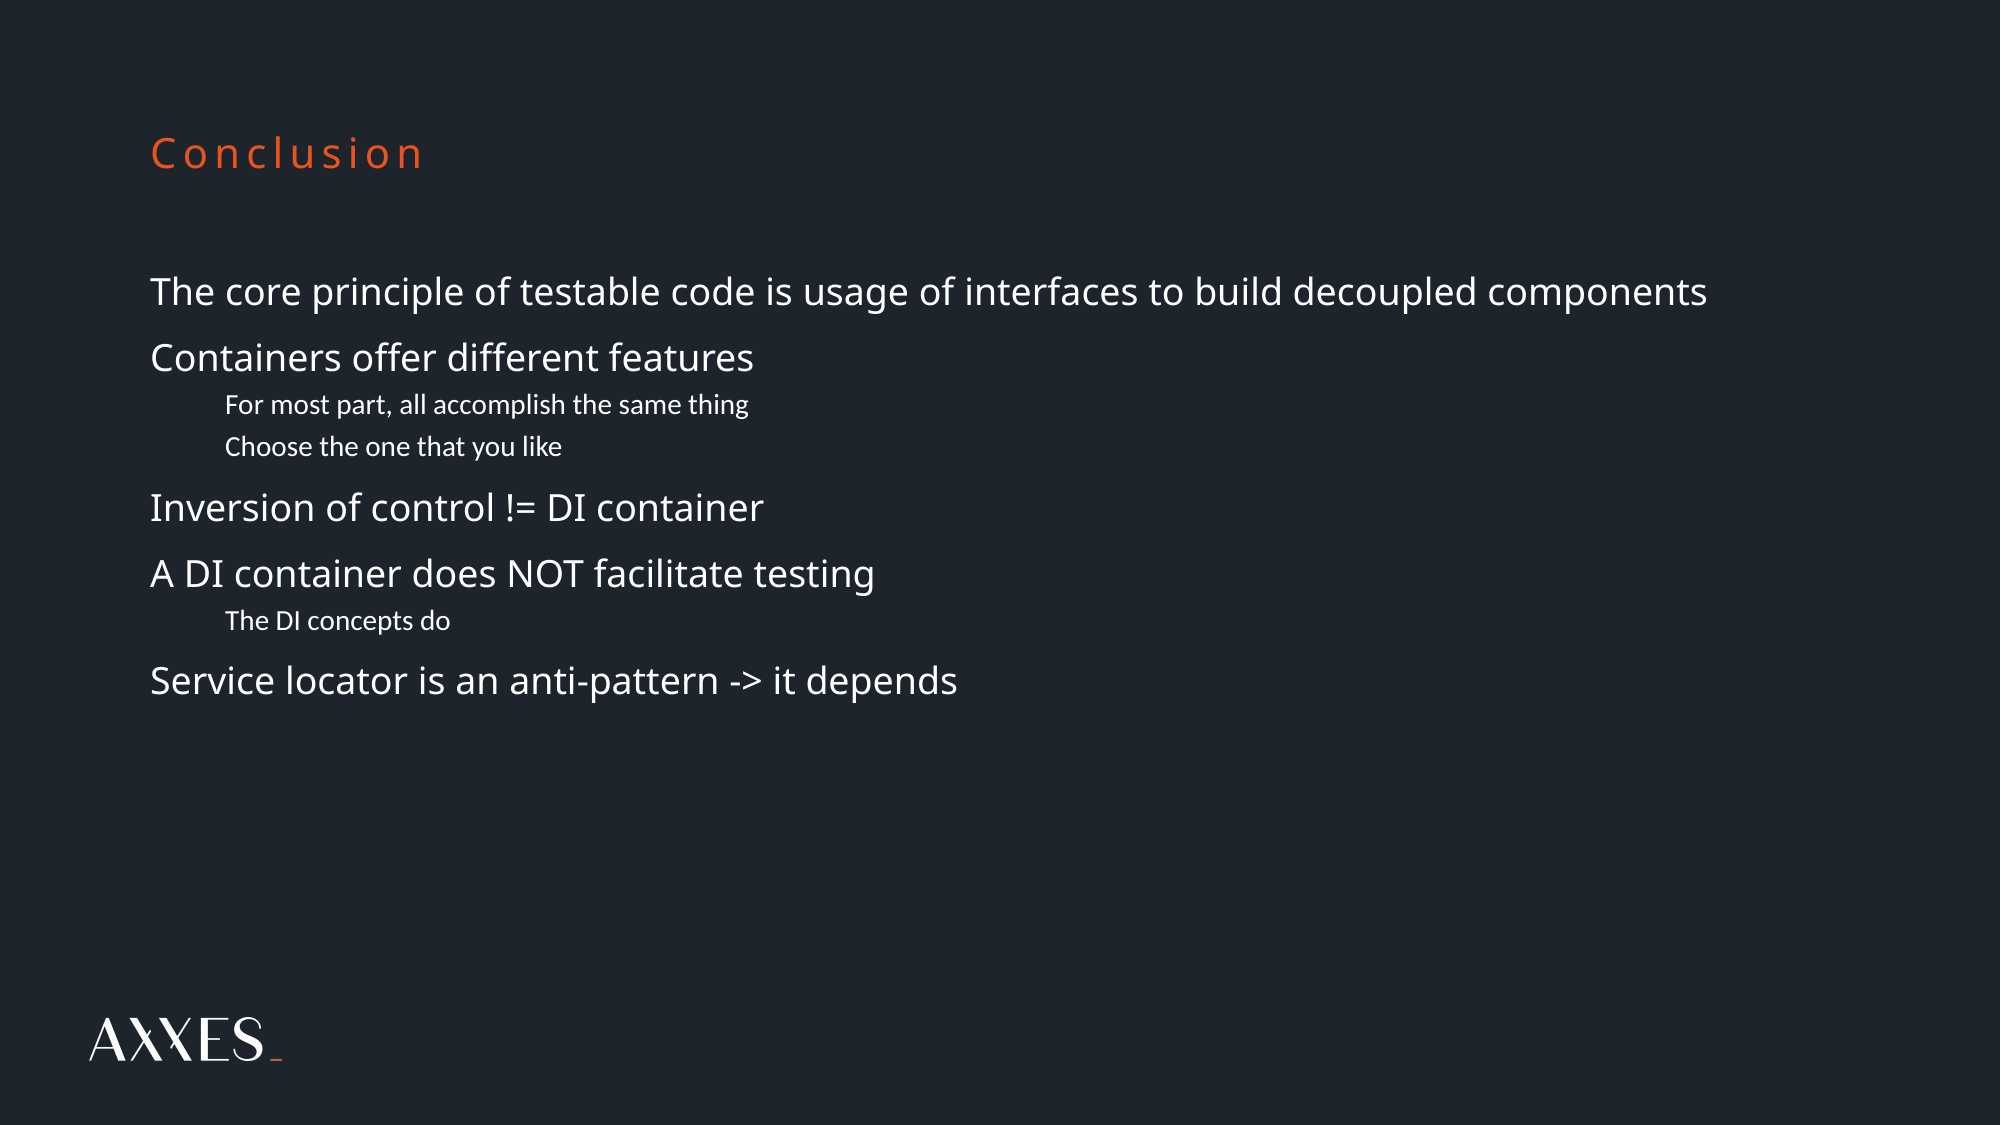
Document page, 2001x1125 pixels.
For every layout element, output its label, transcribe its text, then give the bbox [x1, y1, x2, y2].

picture [89, 1017, 282, 1061]
list The core principle of testable code is usage of interfaces to build decoupled components Containers offer different features For most part, all accomplish the same thing Choose the one that you like Inversion of control != DI container A DI container does NOT facilitate testing The DI concepts do Service locator is an anti-pattern -> it depends [135, 260, 1858, 905]
title Conclusion [135, 113, 959, 186]
